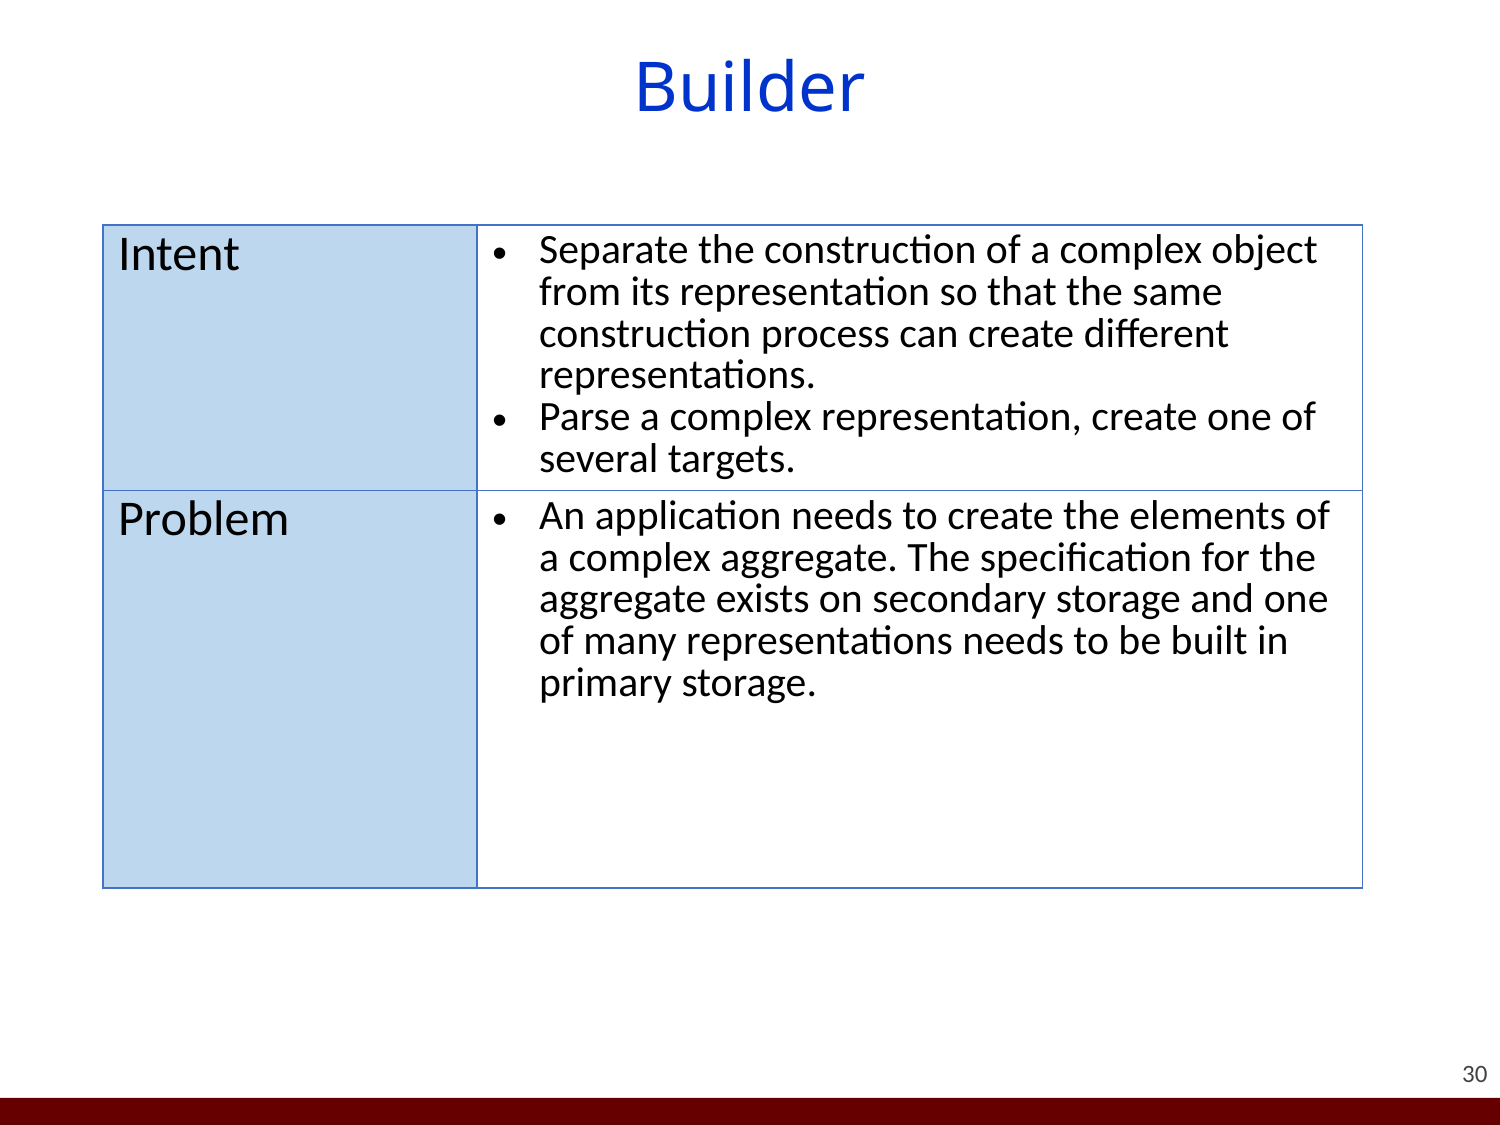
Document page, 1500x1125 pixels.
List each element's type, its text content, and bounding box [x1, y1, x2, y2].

table_header Intent [104, 226, 476, 490]
title Builder [103, 18, 1397, 160]
table_header Separate the construction of a complex object from its representation so that the same construction process can create different representations. Parse a complex representation, create one of several targets. [478, 226, 1362, 490]
table_cell Problem [104, 491, 476, 887]
table_cell An application needs to create the elements of a complex aggregate. The specification for the aggregate exists on secondary storage and one of many representations needs to be built in primary storage. [478, 491, 1362, 887]
